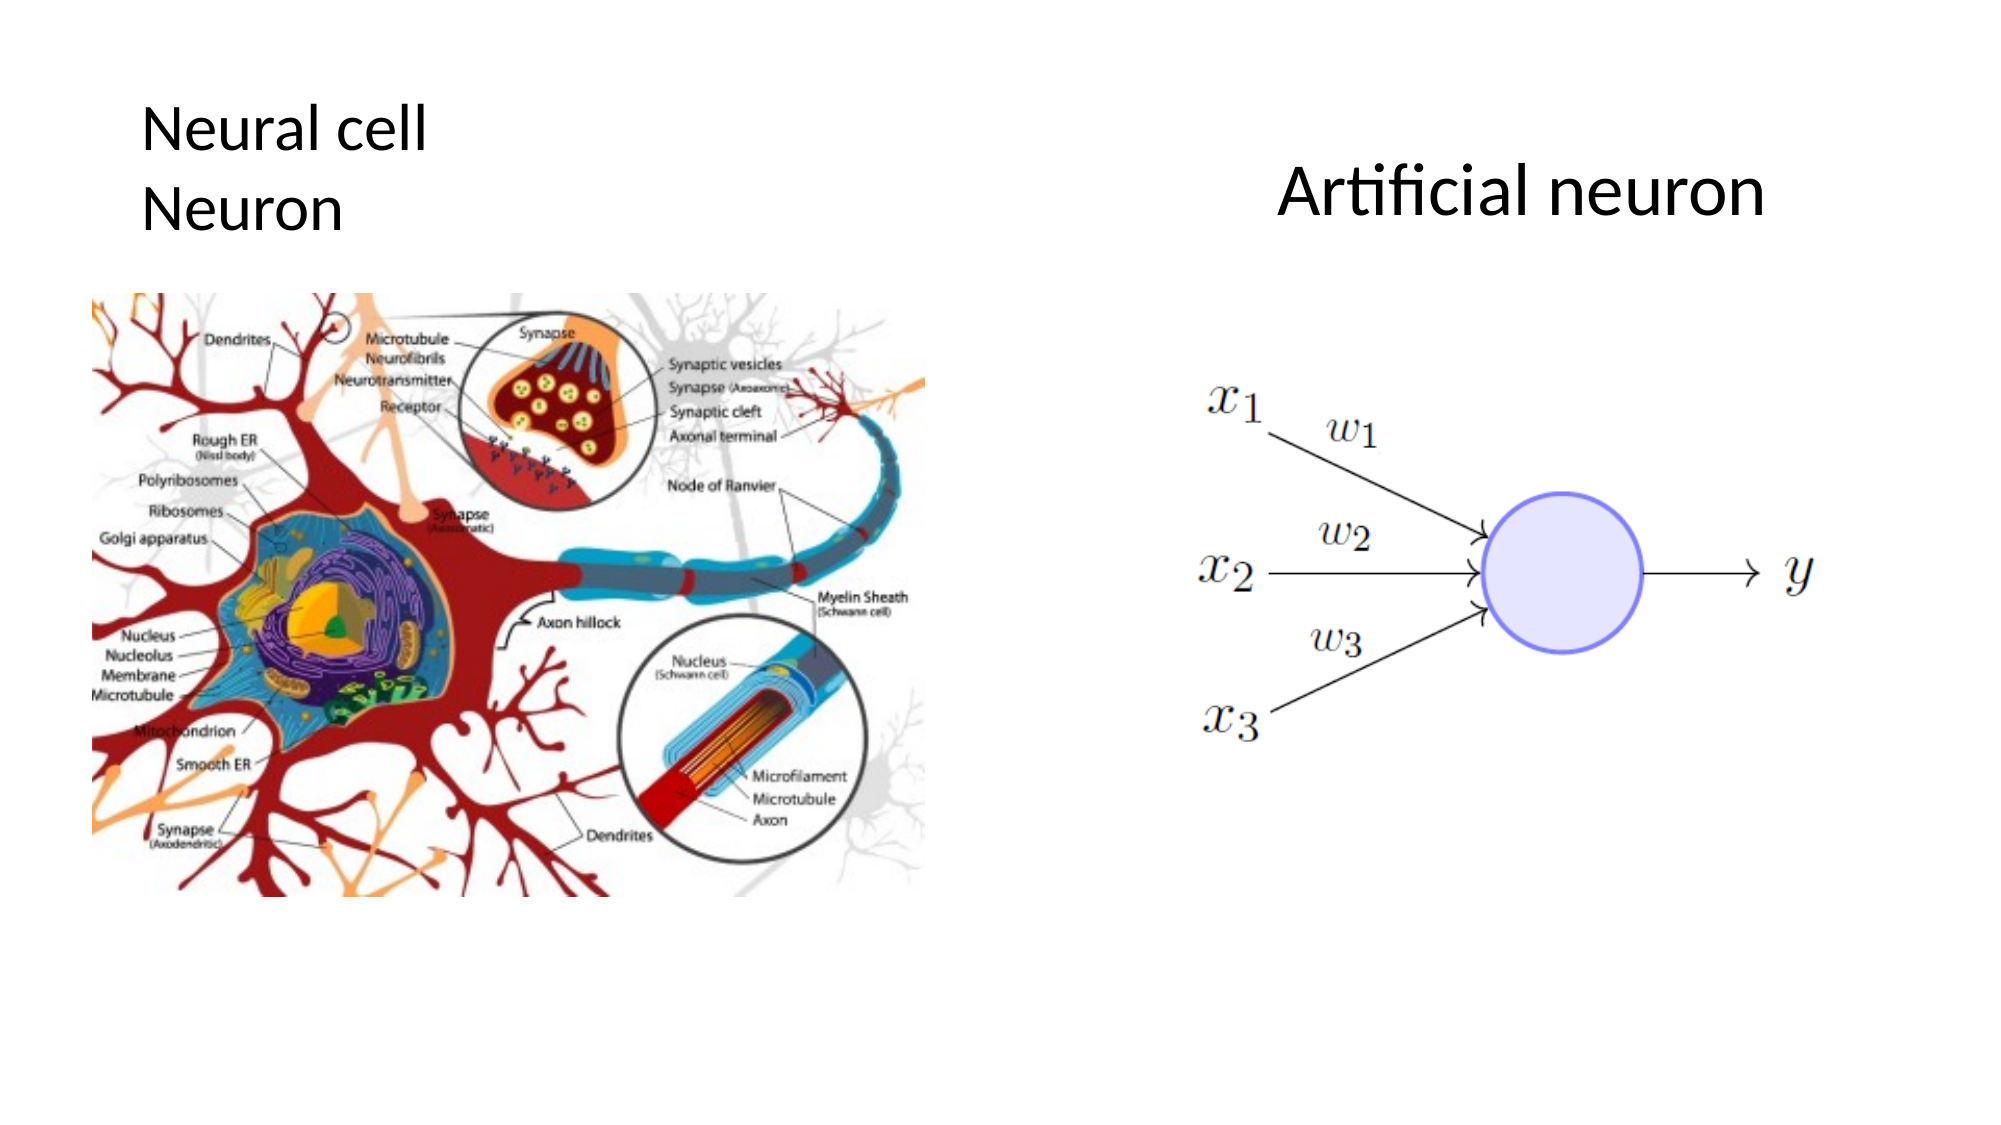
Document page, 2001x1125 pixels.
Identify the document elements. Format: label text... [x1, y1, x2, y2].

picture [1167, 340, 1858, 785]
text_box Neural cell Neuron [126, 76, 863, 252]
text_box Artificial neuron [1262, 132, 1835, 238]
picture [92, 293, 925, 897]
